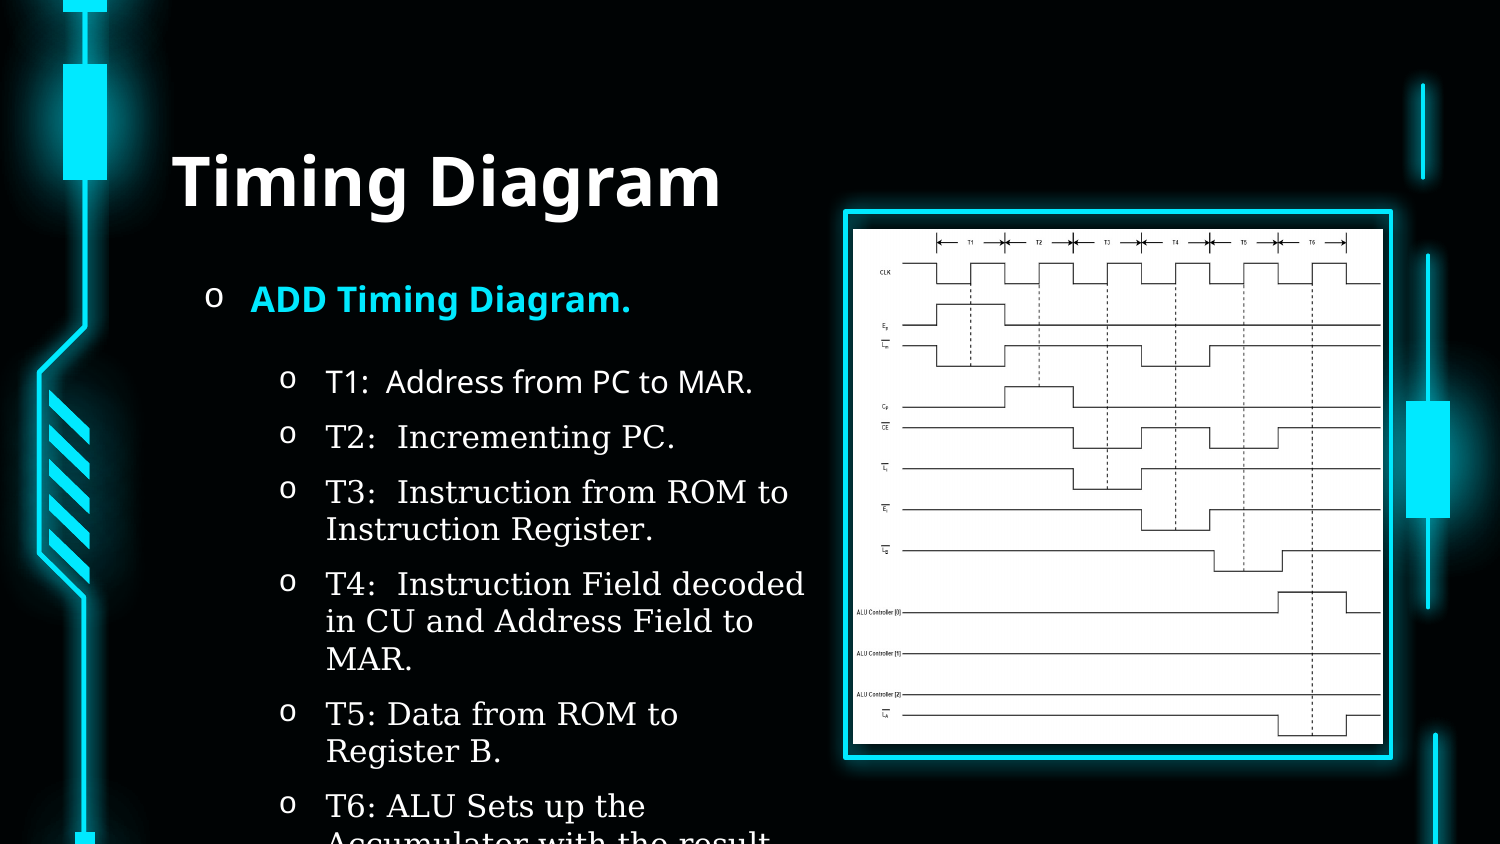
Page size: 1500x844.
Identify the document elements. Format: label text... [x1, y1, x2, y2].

title Timing Diagram [151, 80, 745, 277]
subtitle ADD Timing Diagram. T1: Address from PC to MAR. T2: Incrementing PC. T3: Instruction from ROM to Instruction Register. T4: Instruction Field decoded in CU and Address Field to MAR. T5: Data from ROM to Register B. T6: ALU Sets up the Accumulator with the result. [188, 276, 833, 744]
picture [853, 229, 1383, 744]
text_box [845, 211, 1391, 758]
